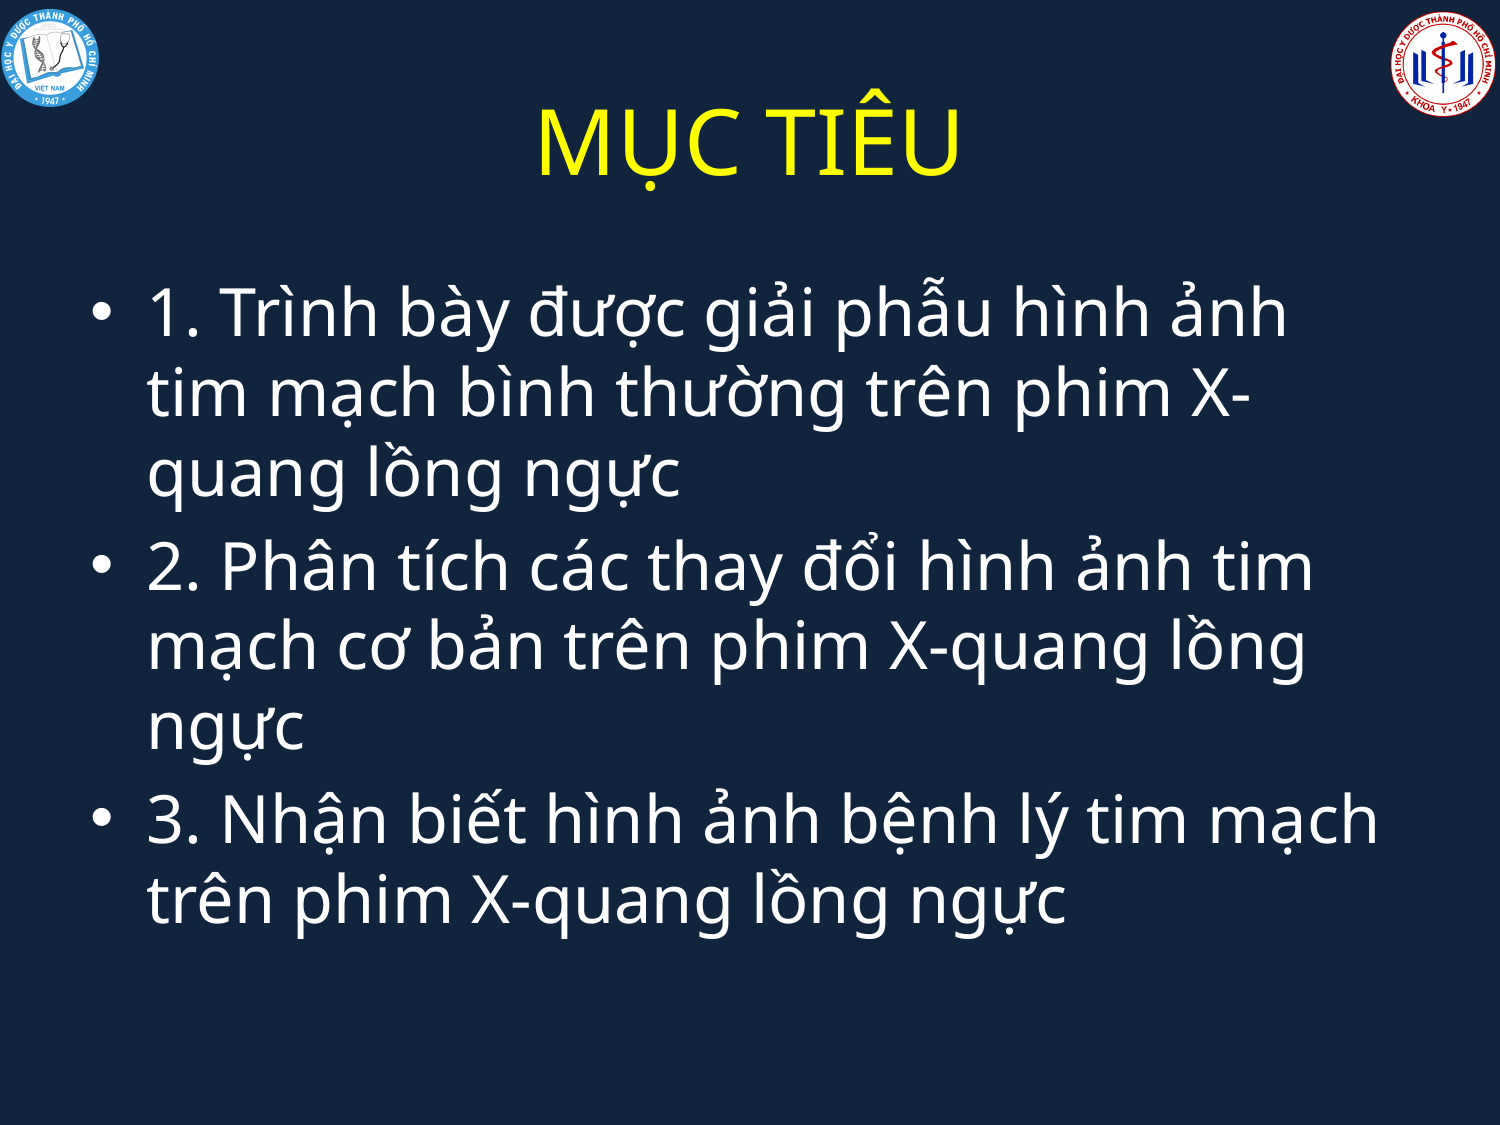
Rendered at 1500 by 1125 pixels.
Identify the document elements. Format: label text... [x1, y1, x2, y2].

list 1. Trình bày được giải phẫu hình ảnh tim mạch bình thường trên phim X-quang lồng ngực 2. Phân tích các thay đổi hình ảnh tim mạch cơ bản trên phim X-quang lồng ngực 3. Nhận biết hình ảnh bệnh lý tim mạch trên phim X-quang lồng ngực [75, 262, 1425, 1025]
picture [1390, 11, 1496, 117]
picture [0, 7, 100, 108]
title MỤC TIÊU [75, 45, 1425, 233]
